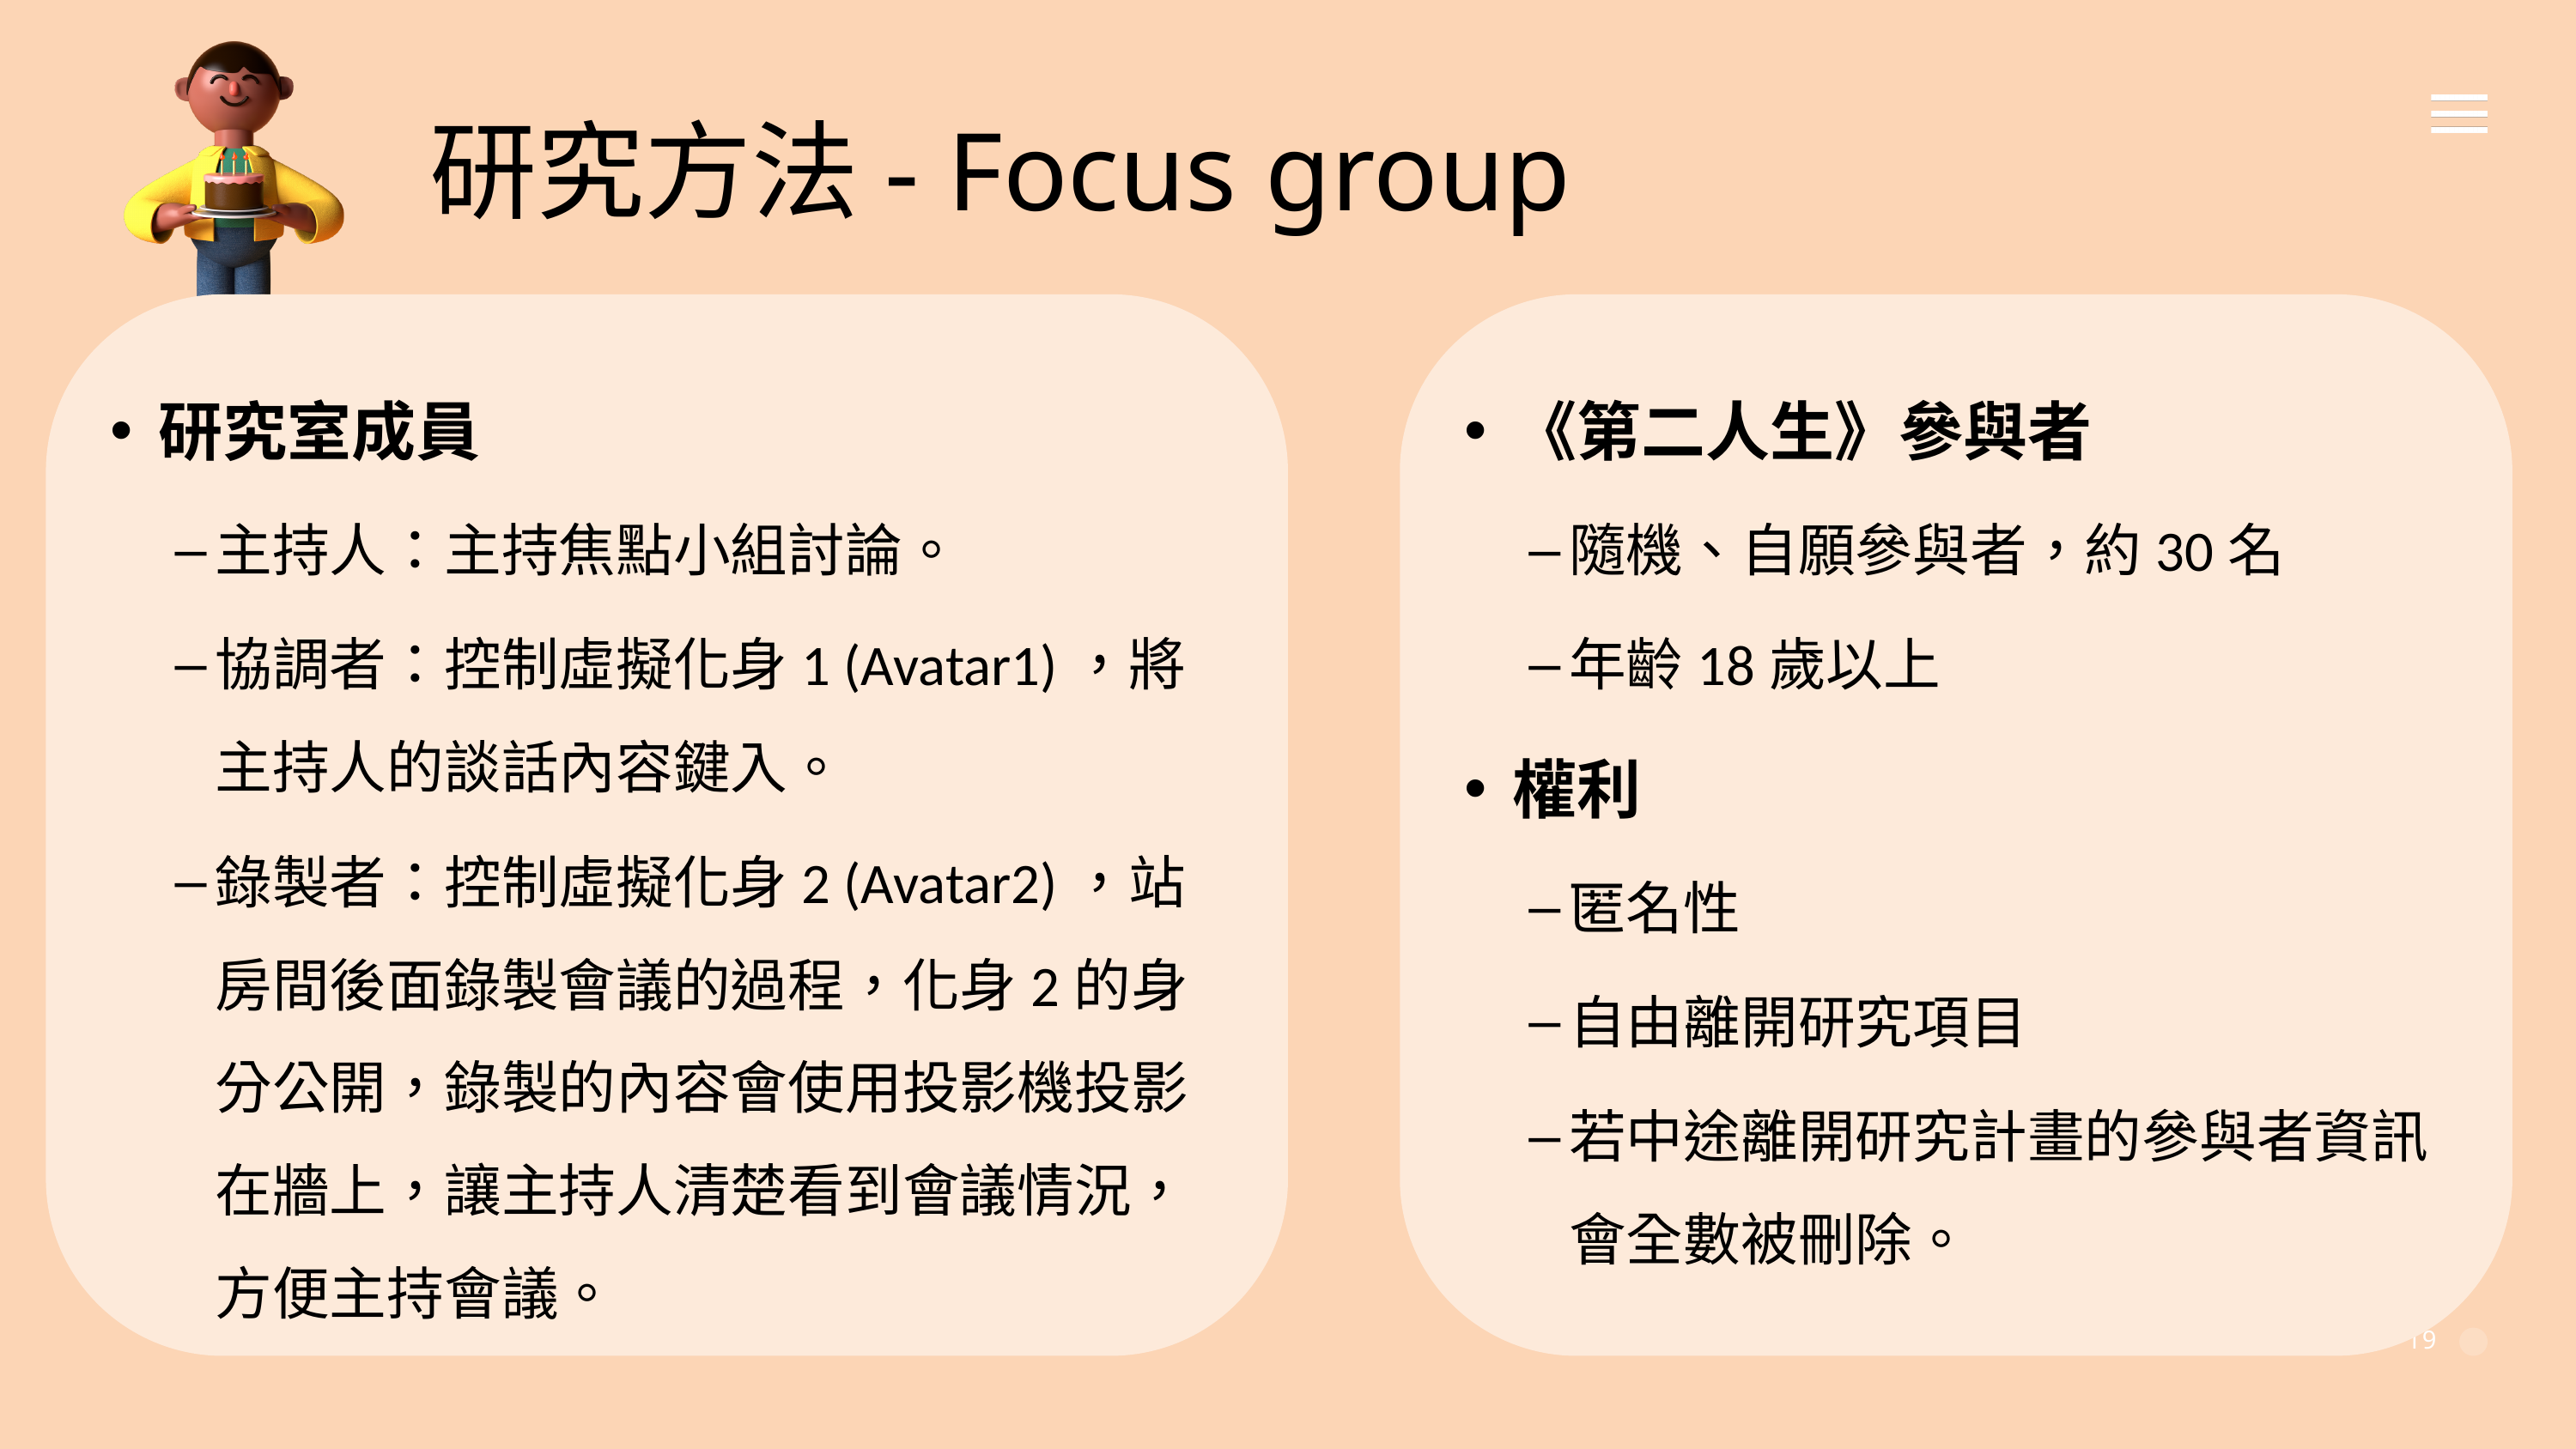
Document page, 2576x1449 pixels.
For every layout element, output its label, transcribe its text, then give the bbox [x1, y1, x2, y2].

text_box [124, 41, 344, 324]
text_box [2110, 1327, 2488, 1356]
text_box 研究室成員 主持人：主持焦點小組討論。 協調者：控制虛擬化身1 (Avatar1)，將主持人的談話內容鍵入。 錄製者：控制虛擬化身2 (Avatar2)，站房間後面錄製會議的過程，化身2的身分公開，錄製的內容會使用投影機投影在牆上，讓主持人清楚看到會議情況，方便主持會議。 [46, 294, 1289, 1356]
text_box 《第二人生》參與者 隨機、自願參與者，約30名 年齡18歲以上 權利 匿名性 自由離開研究項目 若中途離開研究計畫的參與者資訊會全數被刪除。 [1400, 294, 2512, 1356]
text_box 研究方法- Focus group [416, 41, 2342, 294]
text_box [2431, 94, 2488, 133]
